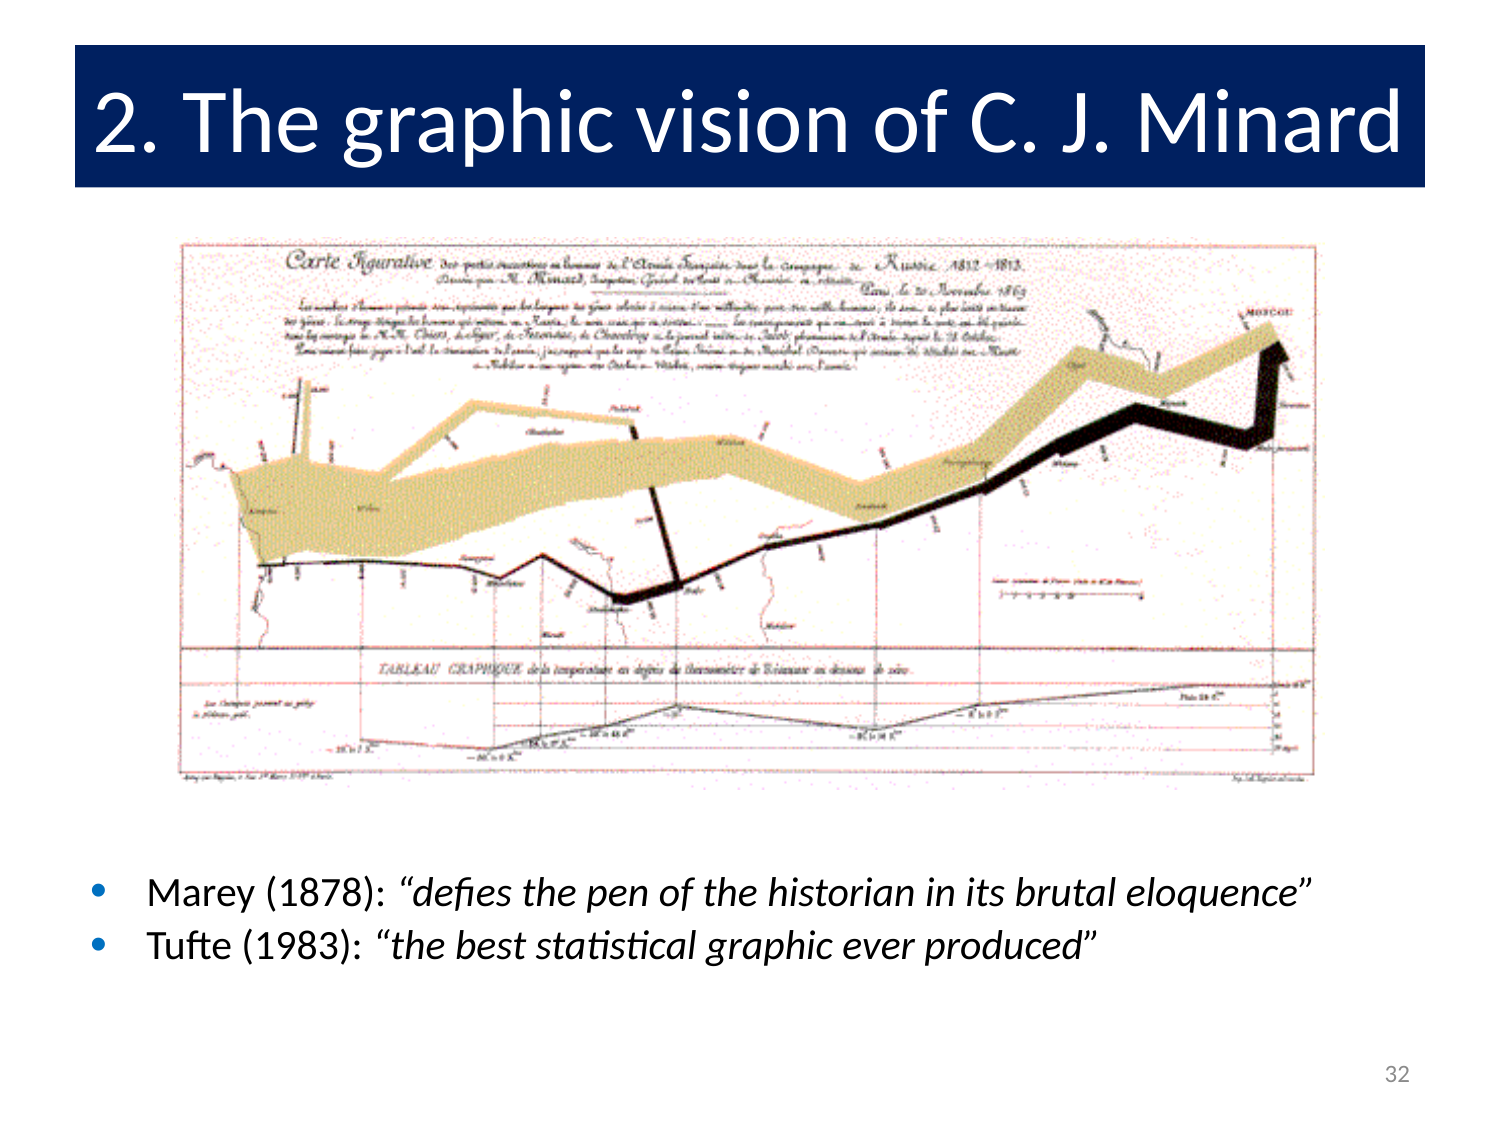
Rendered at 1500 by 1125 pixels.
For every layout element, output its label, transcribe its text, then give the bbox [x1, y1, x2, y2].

slide_number 32 [1074, 1042, 1425, 1103]
list Marey (1878): “defies the pen of the historian in its brutal eloquence” Tufte (1983): “the best statistical graphic ever produced” [75, 862, 1475, 1013]
title 2. The graphic vision of C. J. Minard [75, 45, 1425, 188]
picture [174, 237, 1326, 790]
